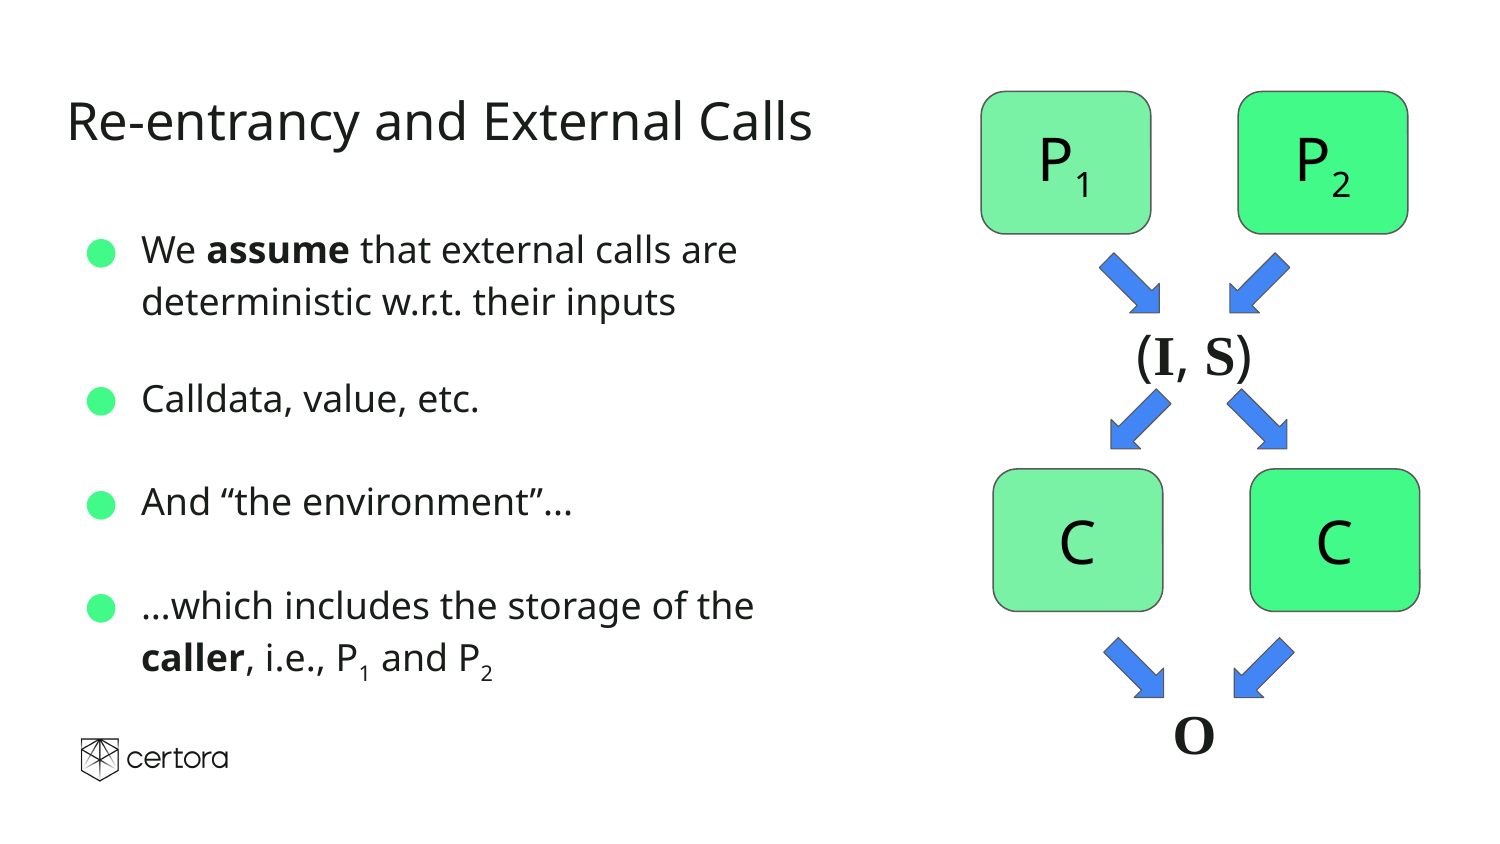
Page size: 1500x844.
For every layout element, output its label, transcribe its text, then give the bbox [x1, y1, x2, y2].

list We assume that external calls are deterministic w.r.t. their inputs Calldata, value, etc. And “the environment”... …which includes the storage of the caller, i.e., P1 and P2 [51, 204, 800, 717]
text_box (I, S) [1072, 304, 1317, 398]
text_box [1111, 388, 1172, 449]
text_box [1229, 252, 1290, 313]
text_box P1 [981, 91, 1151, 234]
text_box [1234, 637, 1295, 698]
text_box [1099, 252, 1160, 313]
text_box P2 [1238, 91, 1408, 234]
picture [78, 736, 229, 783]
text_box [1103, 637, 1164, 698]
text_box O [1153, 683, 1236, 778]
text_box C [1250, 468, 1420, 612]
text_box C [993, 468, 1163, 612]
text_box [1226, 388, 1287, 449]
title Re-entrancy and External Calls [51, 72, 861, 167]
